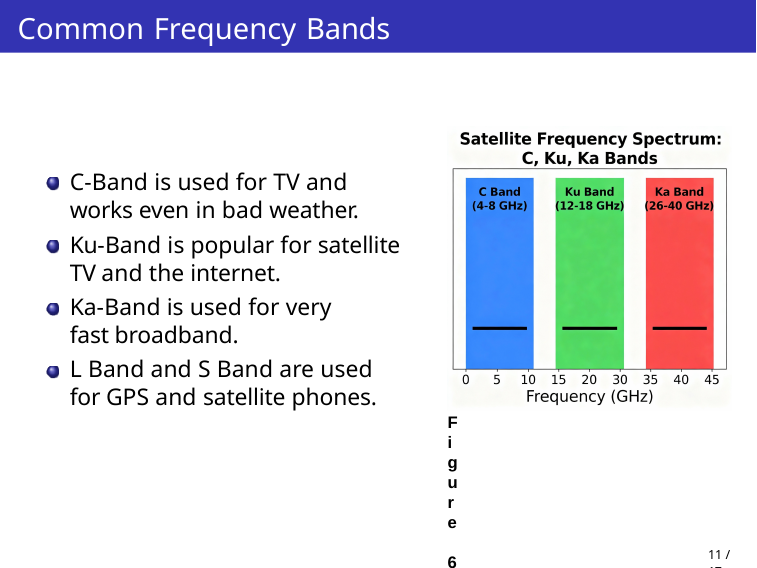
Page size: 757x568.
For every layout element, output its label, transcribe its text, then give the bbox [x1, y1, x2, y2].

picture [45, 177, 59, 191]
slide_number 10 / 17 [701, 545, 746, 568]
picture [45, 303, 59, 317]
title Common Frequency Bands [15, 7, 478, 106]
picture [45, 240, 59, 254]
picture [45, 365, 59, 379]
list C-Band is used for TV and works even in bad weather. Ku-Band is popular for satellite TV and the internet. Ka-Band is used for very fast broadband. L Band and S Band are used for GPS and satellite phones. Figure 6: Satellite Frequency Bands [20, 132, 736, 568]
picture [446, 126, 732, 411]
